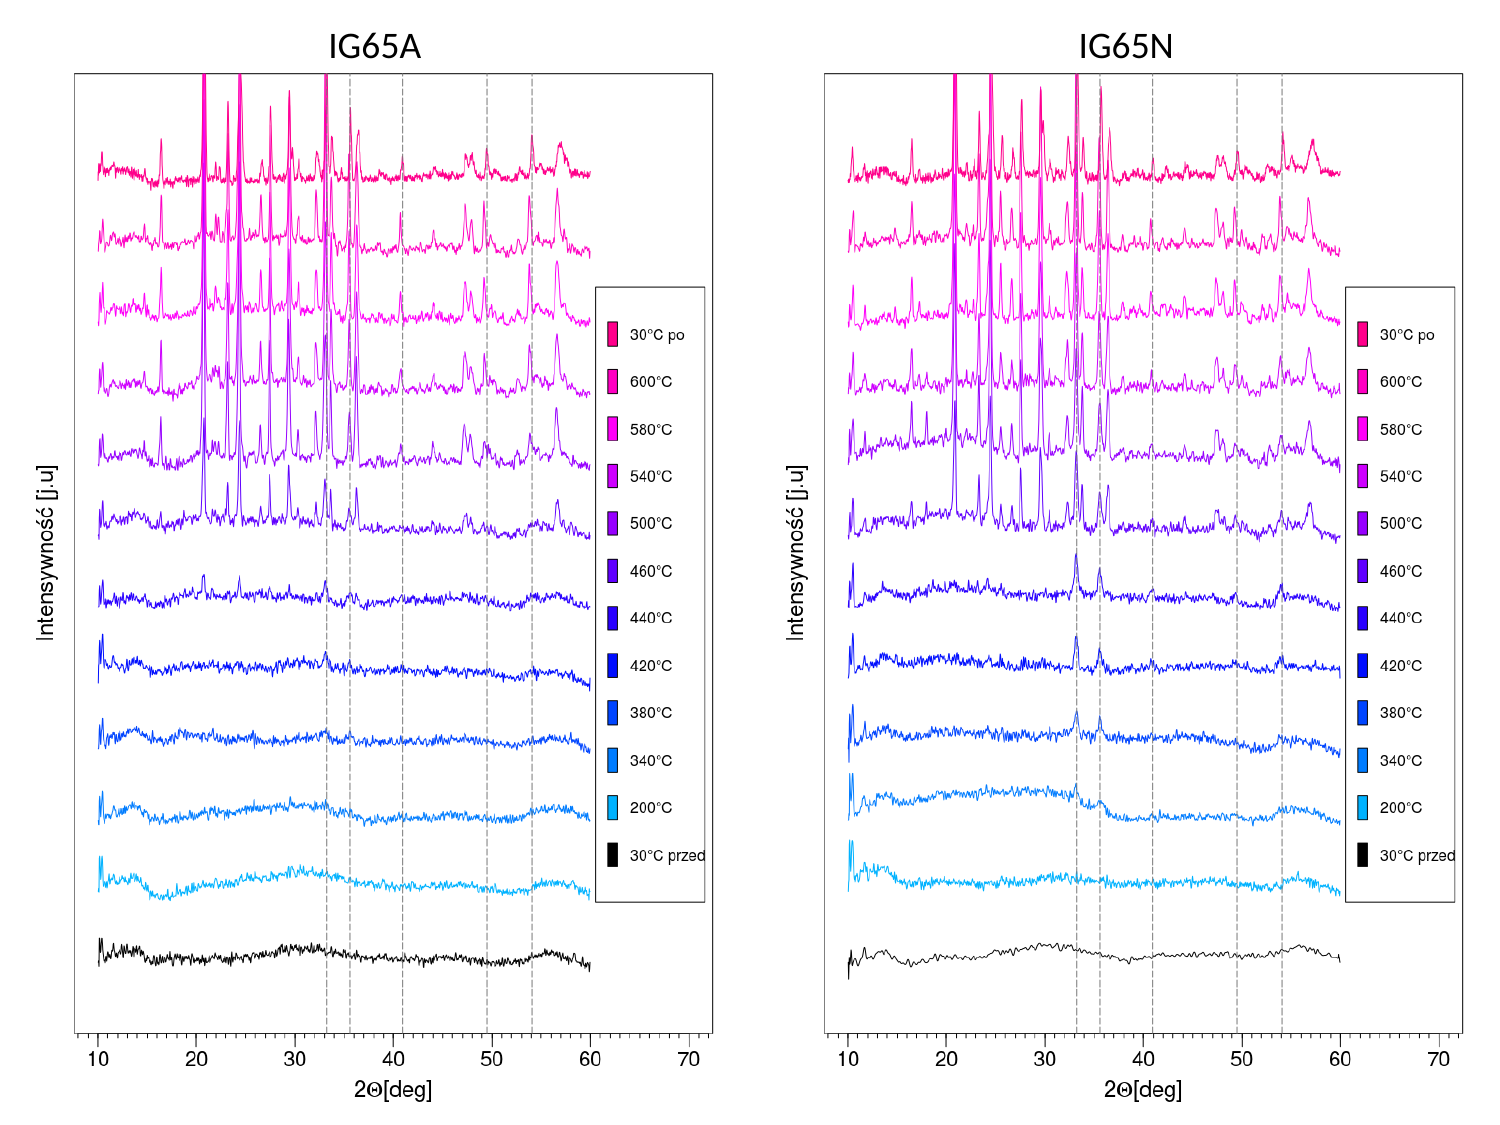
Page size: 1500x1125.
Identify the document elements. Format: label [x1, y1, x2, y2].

picture [749, 0, 1500, 1125]
list [0, 0, 749, 1125]
